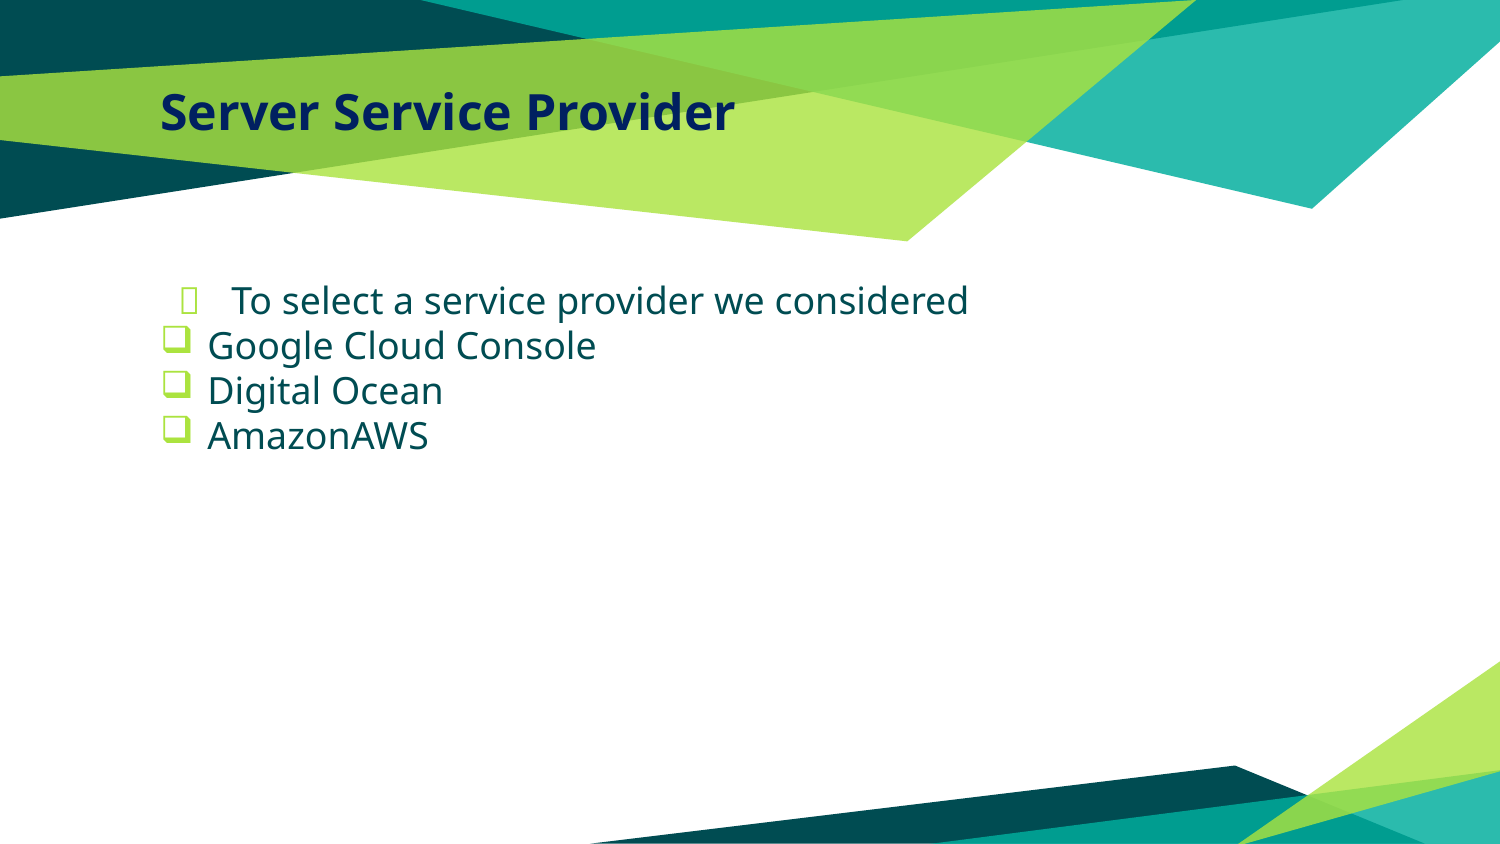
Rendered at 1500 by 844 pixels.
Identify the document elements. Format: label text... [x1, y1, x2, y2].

title Server Service Provider [145, 65, 1355, 206]
list To select a service provider we considered Google Cloud Console Digital Ocean AmazonAWS [145, 262, 1355, 808]
